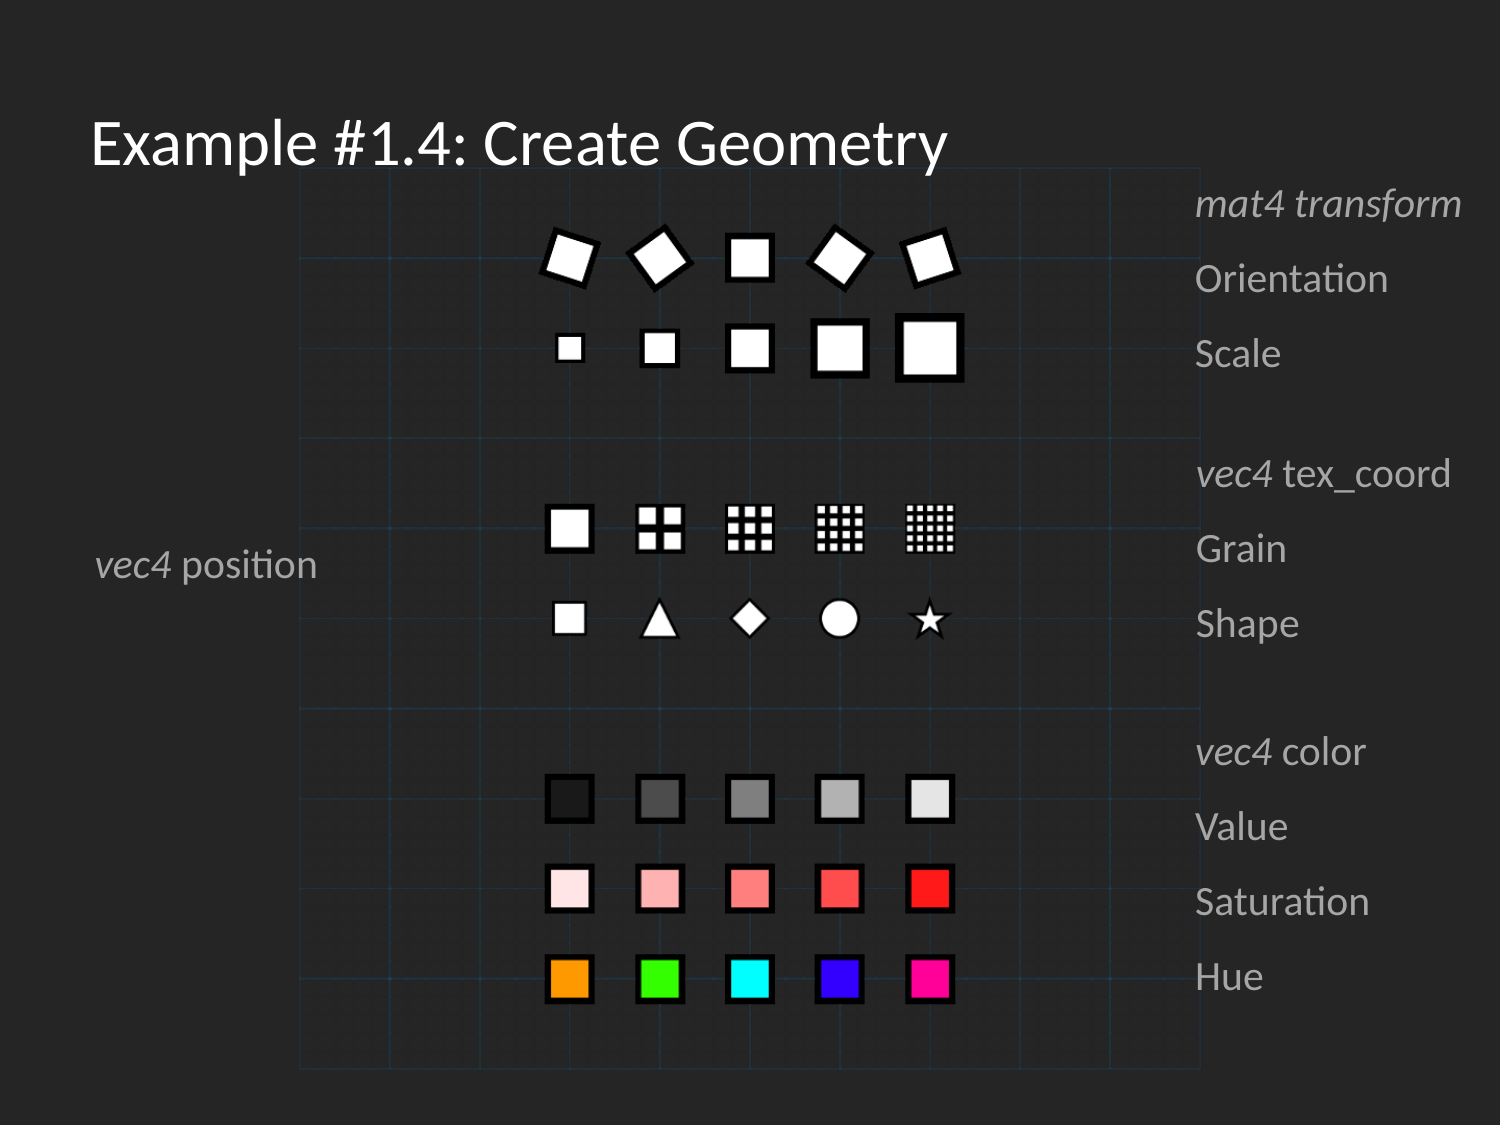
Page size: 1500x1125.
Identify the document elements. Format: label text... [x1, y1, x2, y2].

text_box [1177, 147, 1481, 1005]
picture [83, 118, 1417, 1120]
title Example #1.4: Create Geometry [75, 45, 1425, 233]
